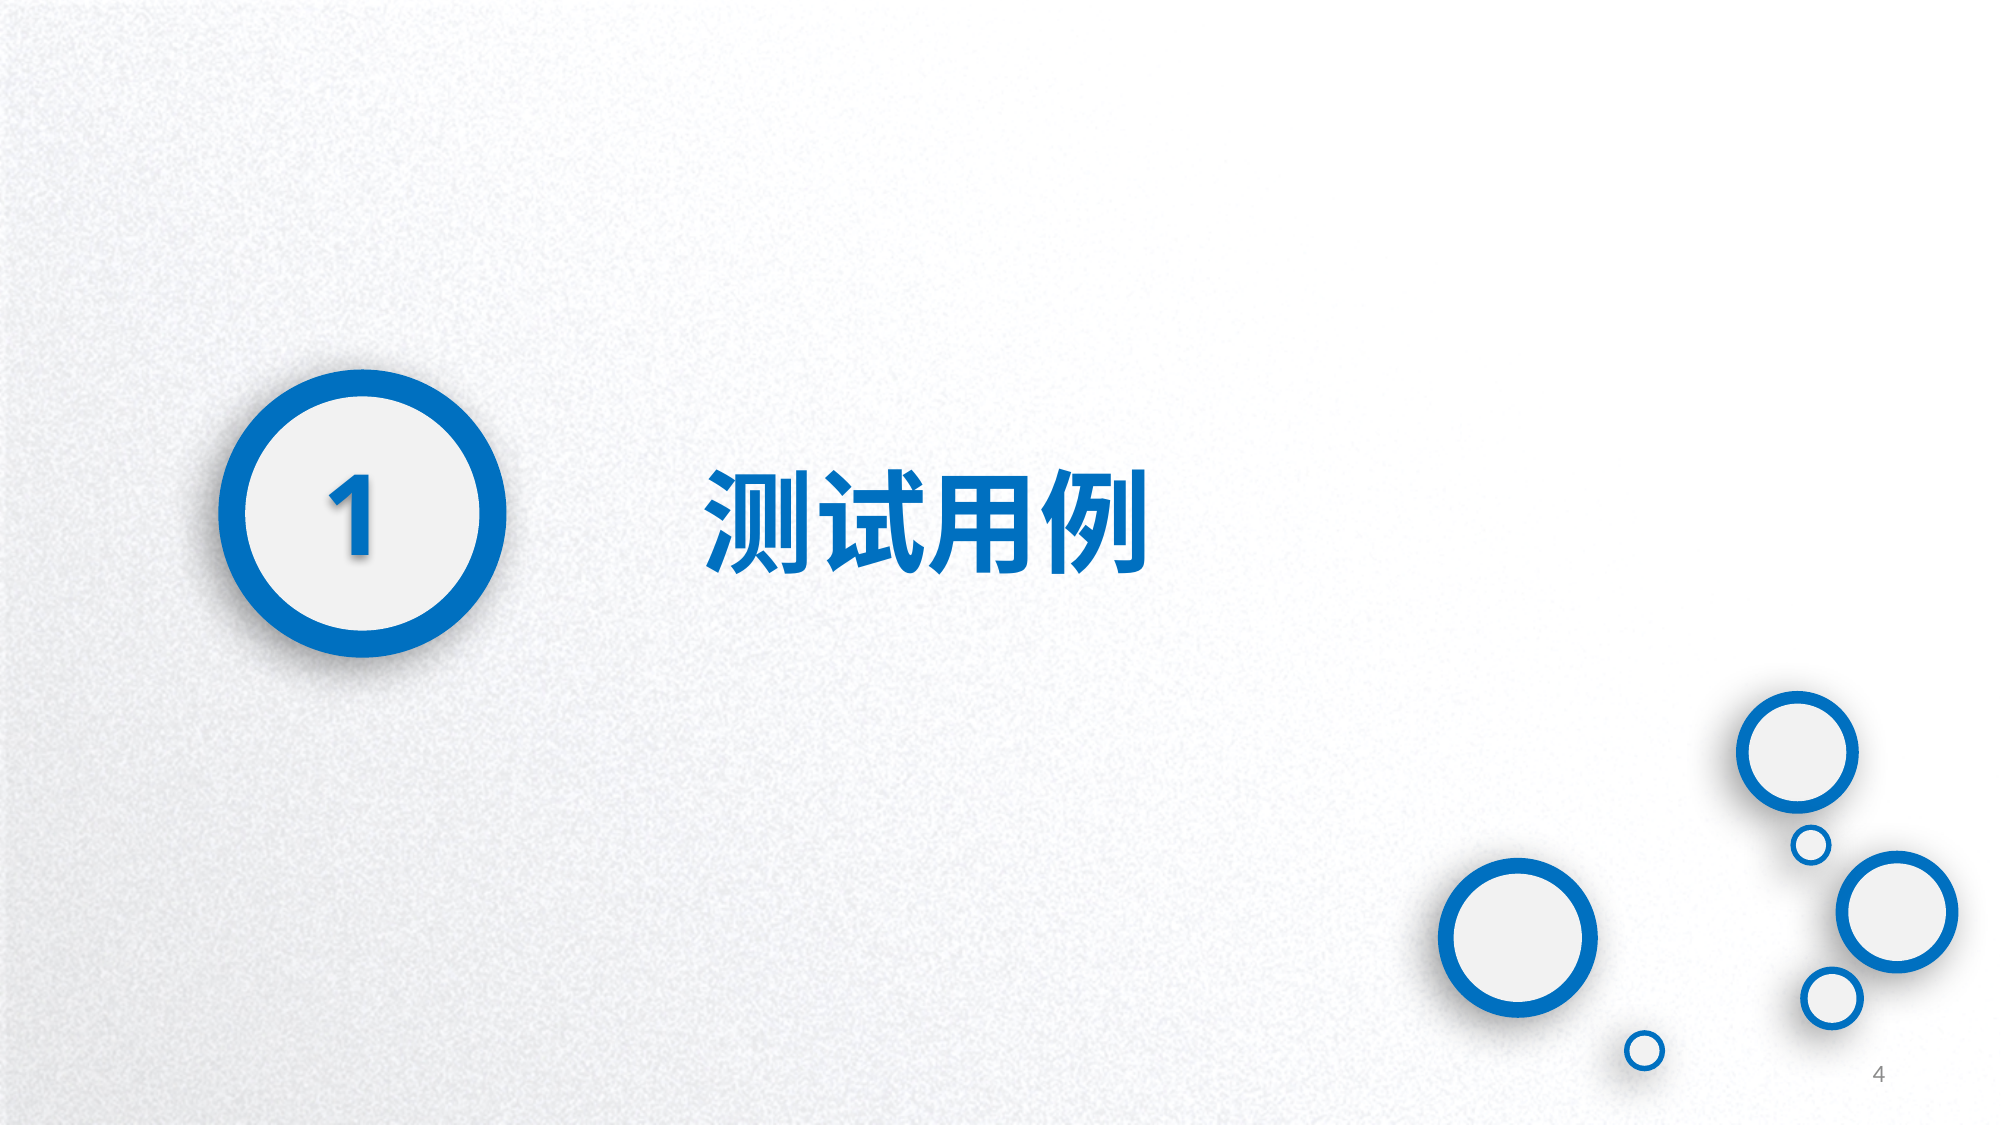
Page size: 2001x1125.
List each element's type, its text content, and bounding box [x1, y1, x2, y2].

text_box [1738, 693, 1857, 812]
picture [0, 0, 2001, 1125]
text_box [1792, 826, 1830, 864]
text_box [1837, 852, 1957, 972]
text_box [1802, 968, 1862, 1029]
slide_number 4 [1433, 1042, 1901, 1103]
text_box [1626, 1032, 1663, 1070]
text_box 测试用例 [701, 452, 1640, 588]
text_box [220, 371, 505, 656]
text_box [1439, 859, 1596, 1016]
